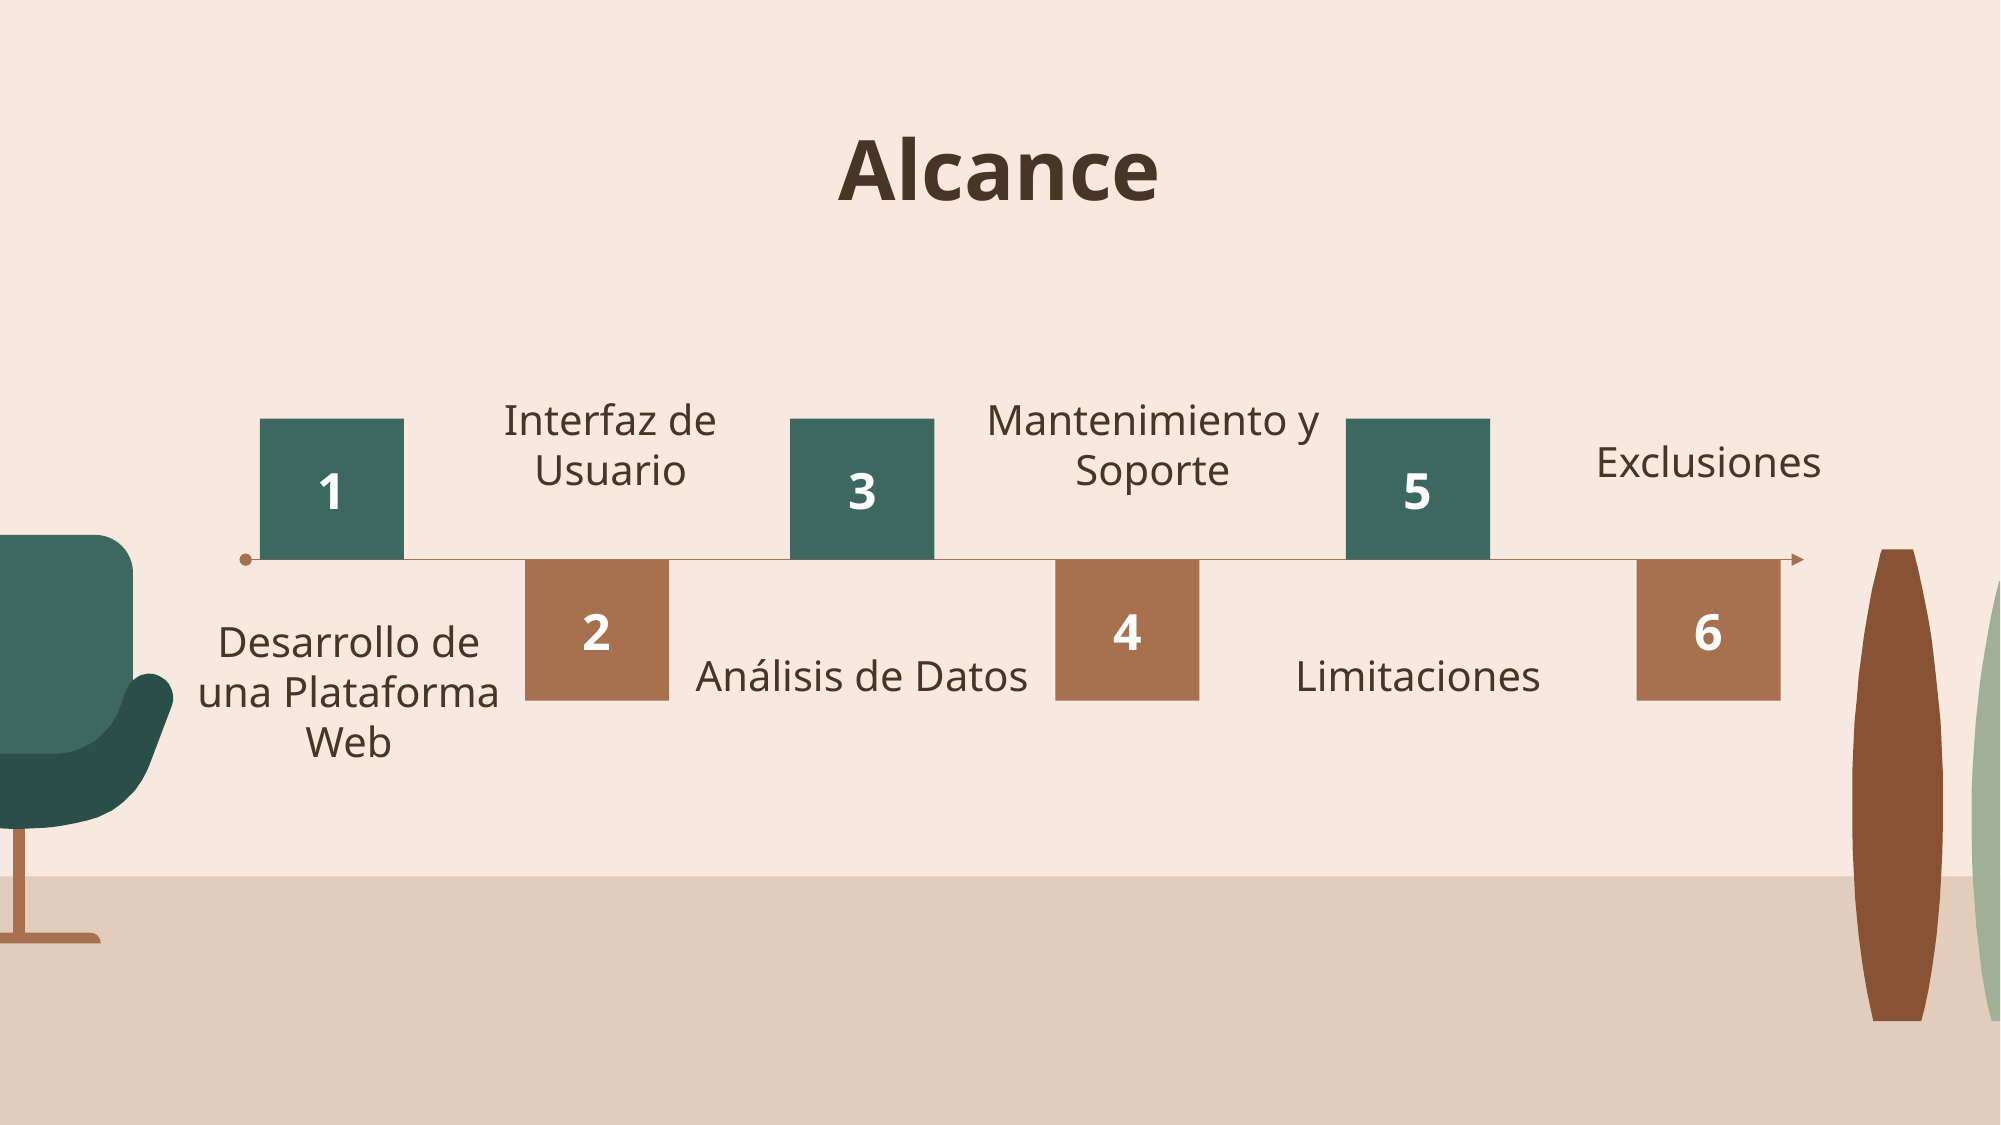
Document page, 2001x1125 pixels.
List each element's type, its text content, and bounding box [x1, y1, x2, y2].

title 6 [1636, 571, 1781, 701]
title Alcance [155, 97, 1845, 223]
title 5 [1345, 418, 1491, 559]
title 1 [259, 418, 404, 559]
text_box Interfaz de Usuario [417, 361, 804, 527]
text_box Limitaciones [1224, 592, 1612, 758]
title 2 [525, 571, 670, 701]
title 3 [790, 418, 935, 559]
text_box Exclusiones [1515, 377, 1902, 543]
text_box Análisis de Datos [669, 592, 1056, 758]
text_box Desarrollo de una Plataforma Web [155, 608, 542, 774]
title 4 [1055, 571, 1200, 701]
text_box Mantenimiento y Soporte [959, 361, 1346, 527]
